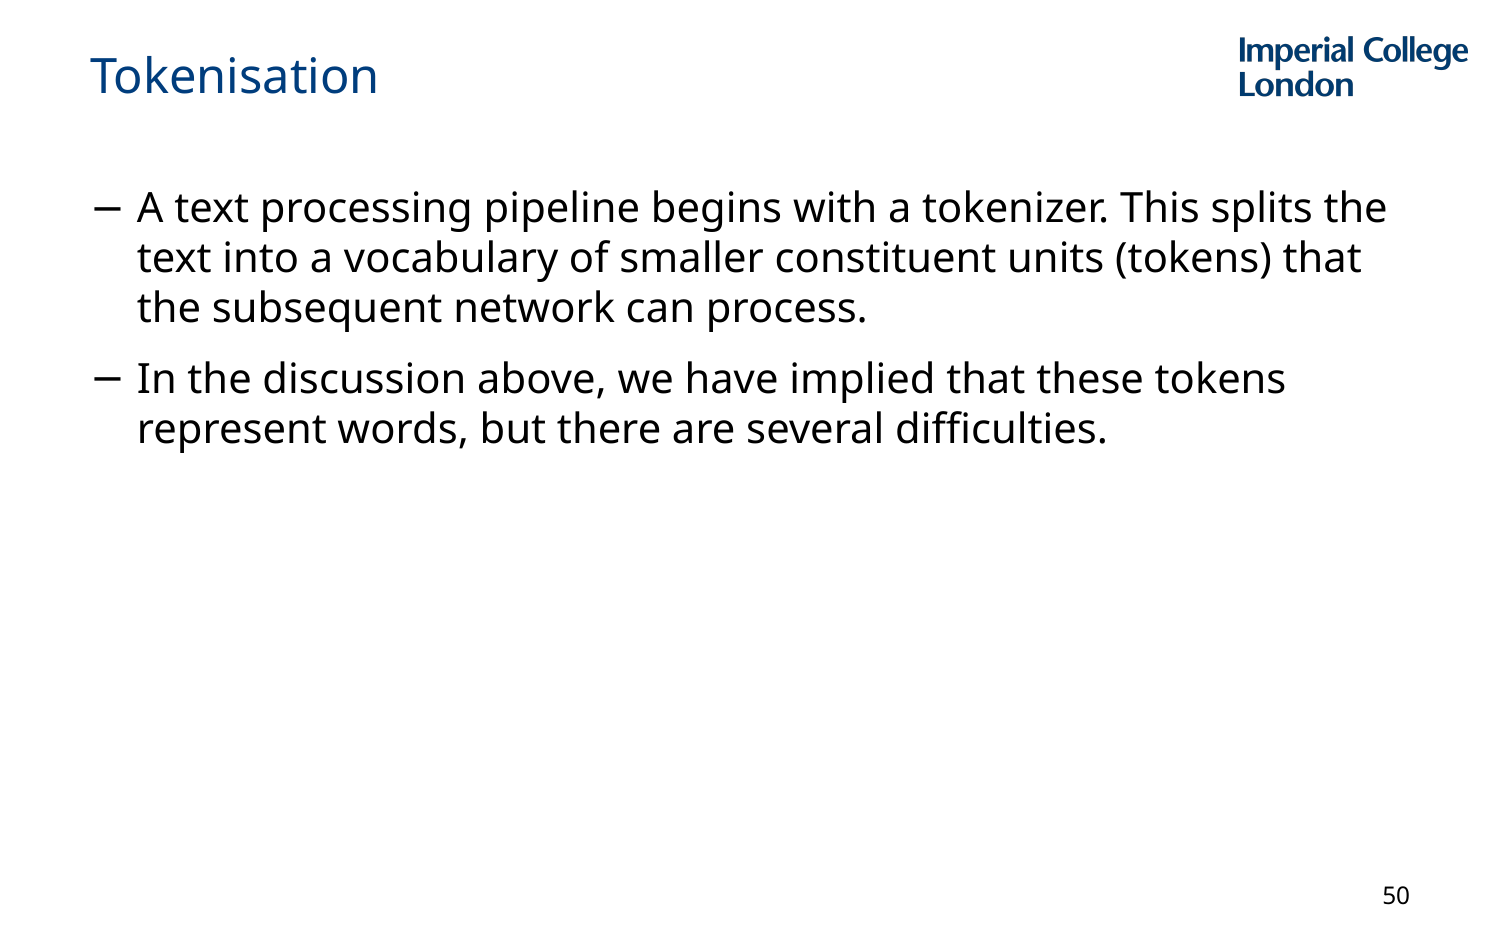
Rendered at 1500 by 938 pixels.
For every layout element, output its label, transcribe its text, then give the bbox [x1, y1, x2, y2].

slide_number 50 [1074, 872, 1426, 920]
picture [1425, 18, 1486, 114]
title Tokenisation [75, 0, 1425, 153]
list A text processing pipeline begins with a tokenizer. This splits the text into a vocabulary of smaller constituent units (tokens) that the subsequent network can process. In the discussion above, we have implied that these tokens represent words, but there are several difficulties. [75, 173, 1425, 853]
